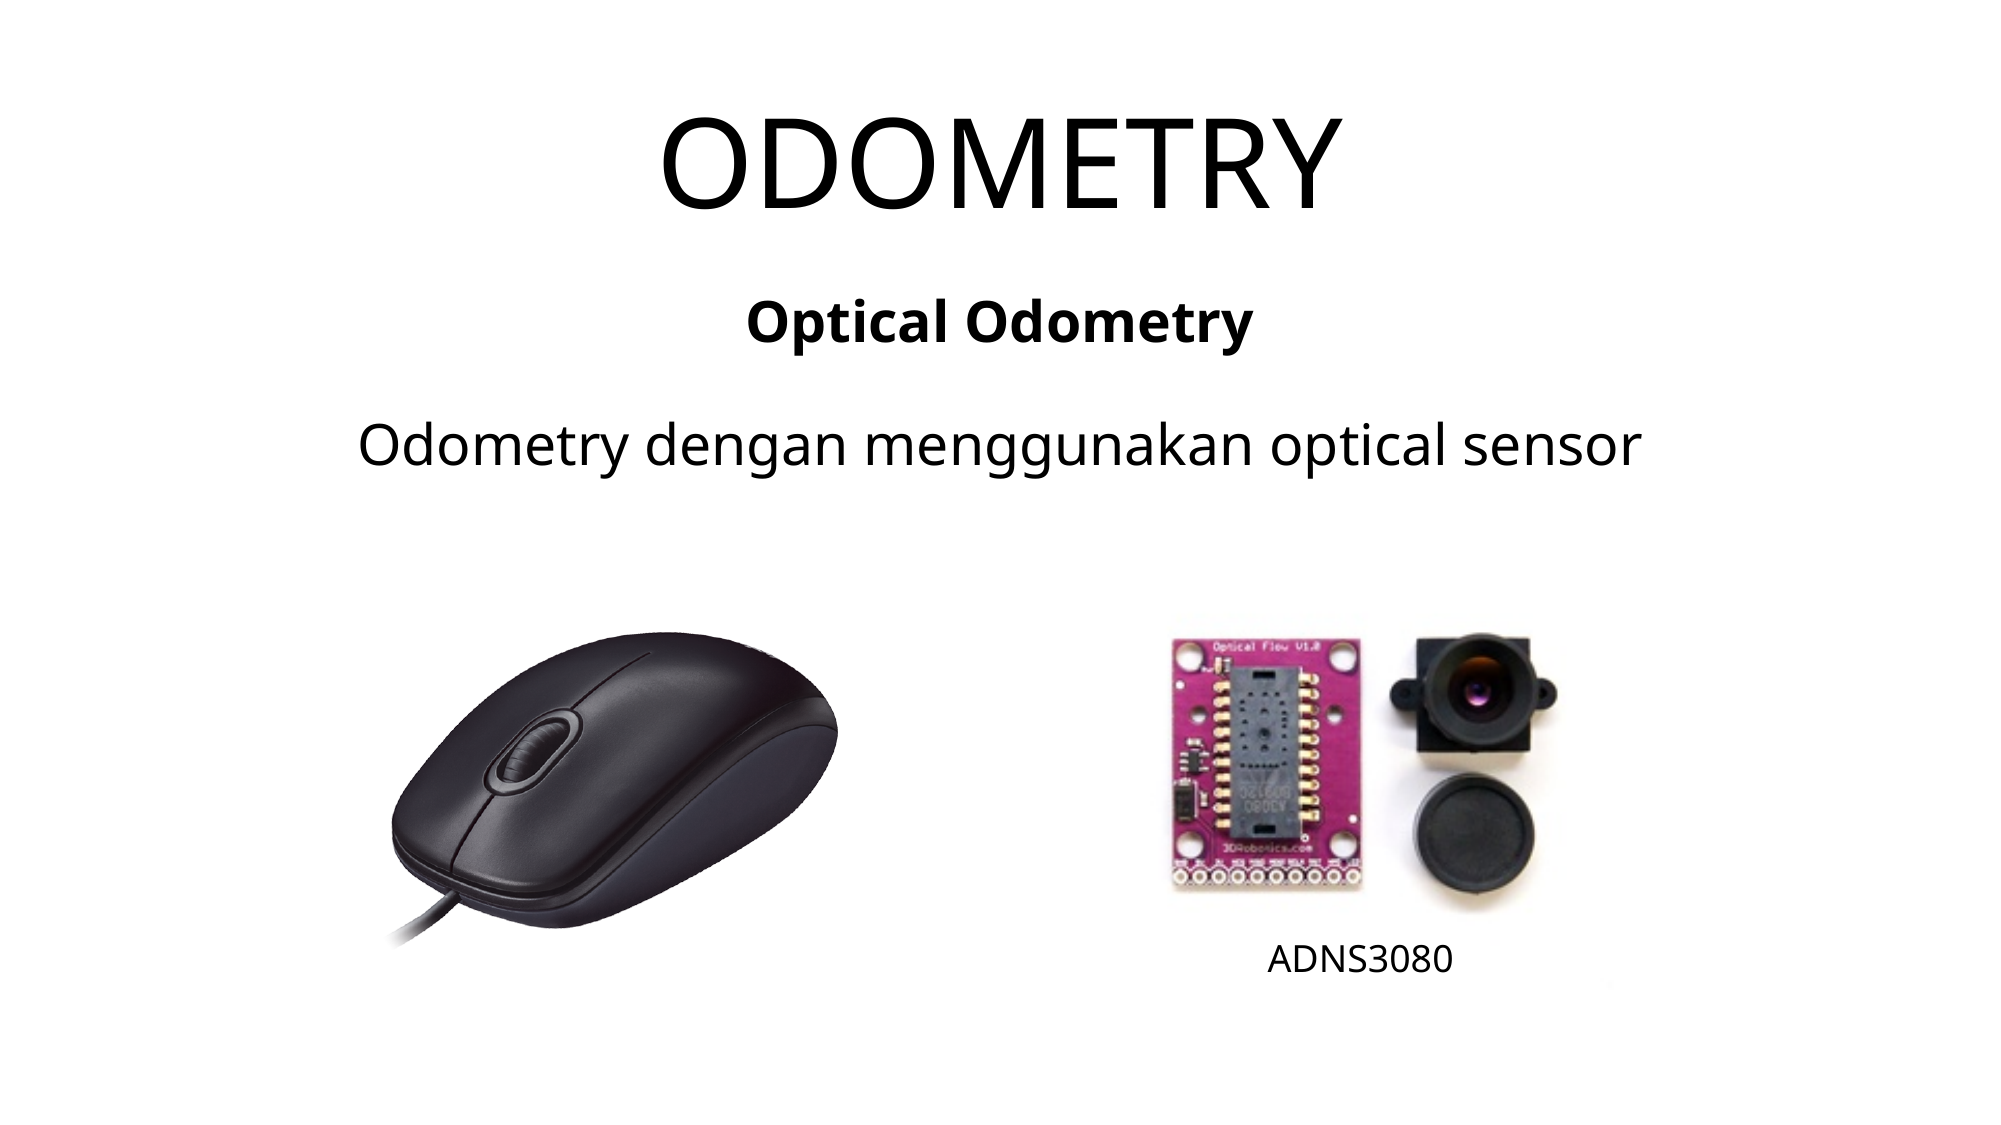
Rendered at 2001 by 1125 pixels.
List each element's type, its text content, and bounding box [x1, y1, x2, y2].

list Optical Odometry Odometry dengan menggunakan optical sensor [137, 243, 1863, 485]
picture [1102, 515, 1620, 1033]
picture [323, 527, 898, 1021]
title ODOMETRY [137, 59, 1863, 243]
